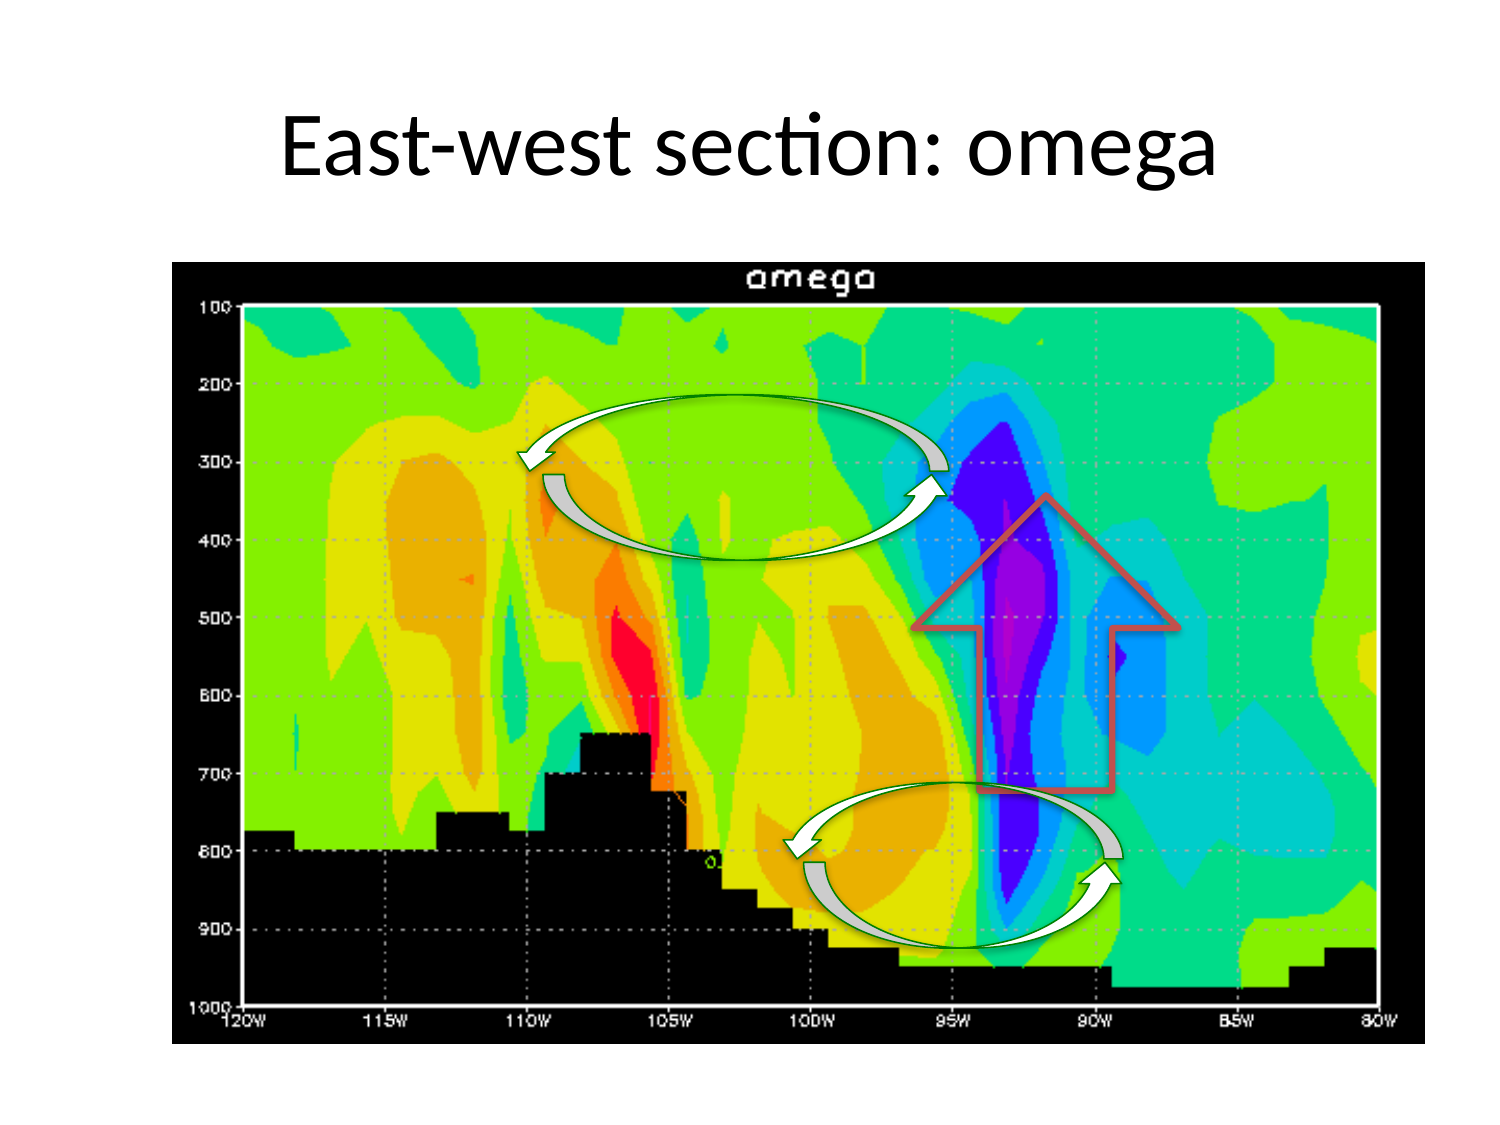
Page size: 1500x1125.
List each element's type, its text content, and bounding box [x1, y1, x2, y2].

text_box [510, 394, 954, 561]
title East-west section: omega [74, 44, 1426, 233]
picture [172, 262, 1426, 1044]
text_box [777, 782, 1127, 949]
